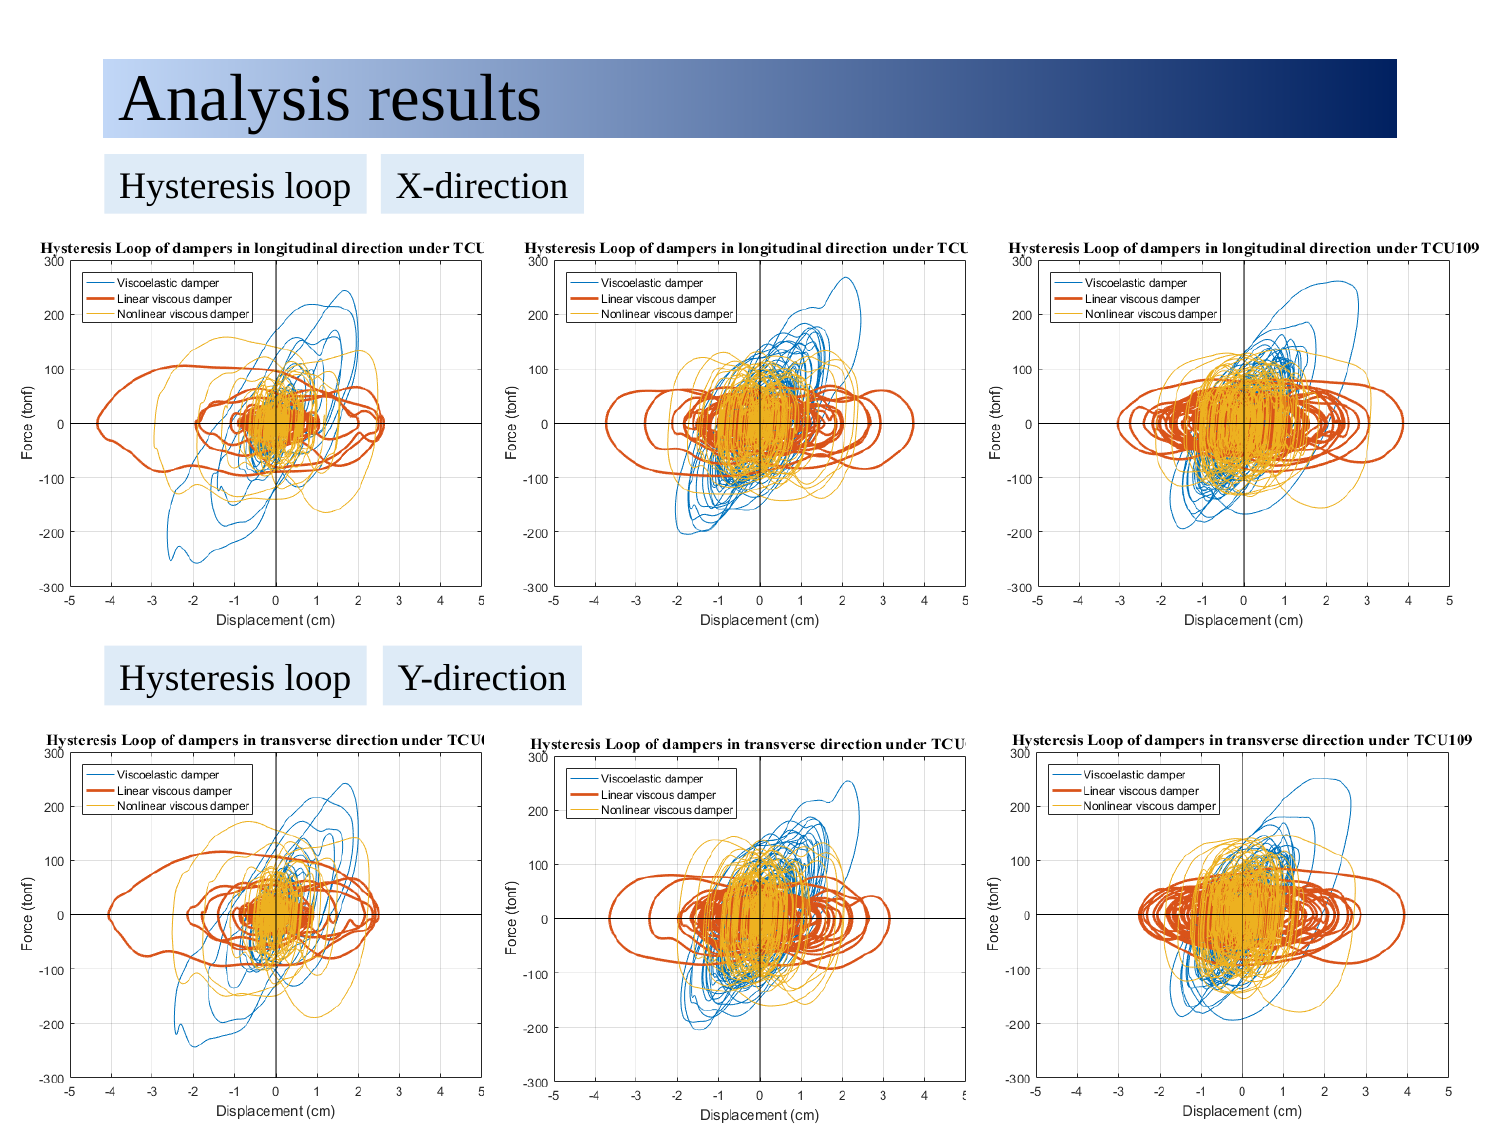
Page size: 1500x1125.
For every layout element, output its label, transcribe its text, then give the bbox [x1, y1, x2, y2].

text_box Hysteresis loop [104, 645, 367, 706]
picture [0, 722, 1499, 1125]
title Analysis results [103, 59, 1397, 138]
text_box Y-direction [382, 645, 582, 706]
text_box X-direction [380, 154, 584, 214]
picture [0, 230, 1500, 630]
text_box Hysteresis loop [104, 154, 367, 214]
